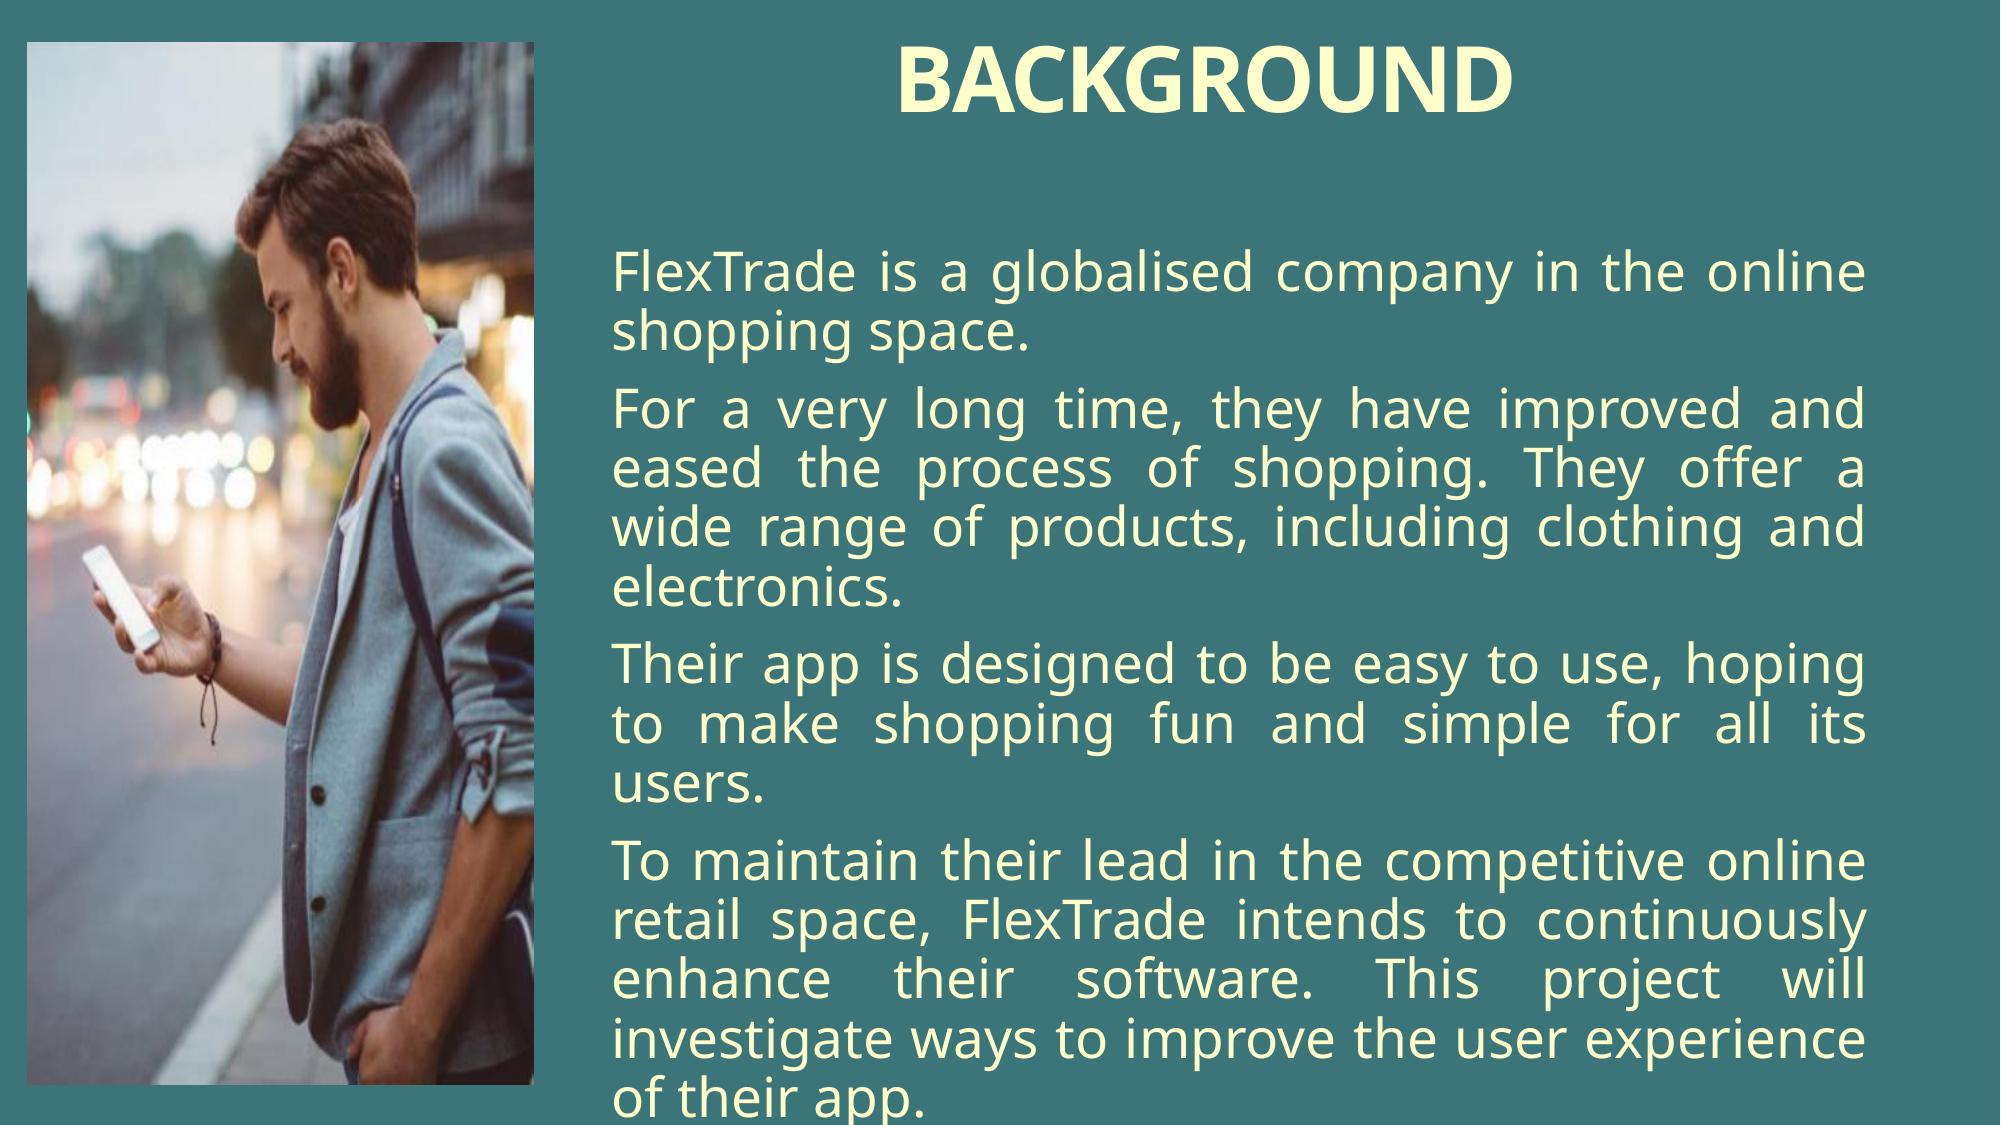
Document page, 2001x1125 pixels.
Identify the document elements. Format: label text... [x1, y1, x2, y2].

title BACKGROUND [604, 0, 1822, 133]
list FlexTrade is a globalised company in the online shopping space. For a very long time, they have improved and eased the process of shopping. They offer a wide range of products, including clothing and electronics. Their app is designed to be easy to use, hoping to make shopping fun and simple for all its users. To maintain their lead in the competitive online retail space, FlexTrade intends to continuously enhance their software. This project will investigate ways to improve the user experience of their app. [596, 151, 1884, 1125]
picture [27, 42, 534, 1085]
